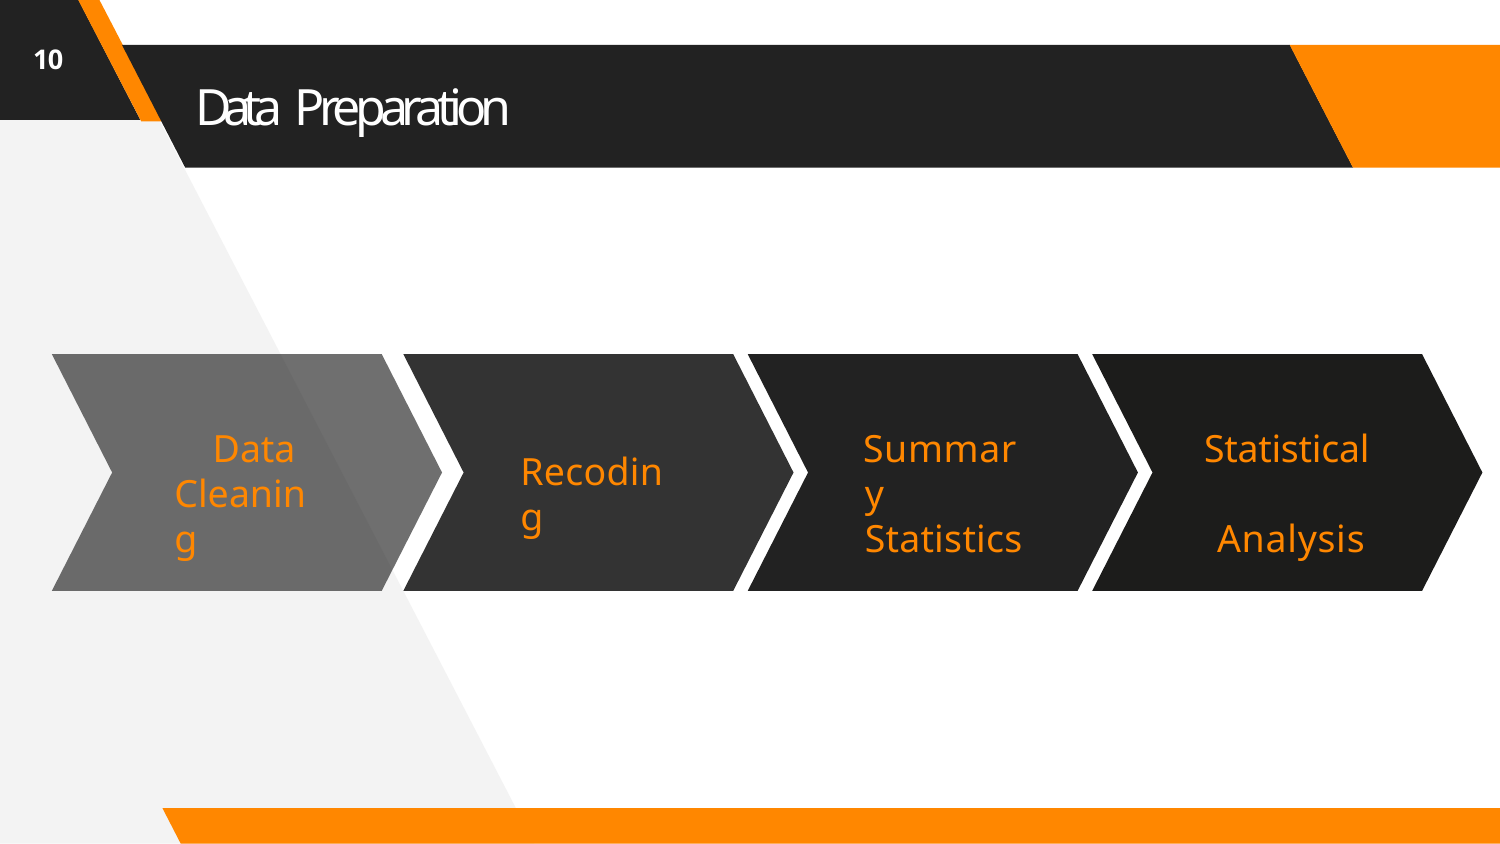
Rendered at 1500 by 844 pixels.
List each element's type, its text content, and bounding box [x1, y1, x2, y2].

title Data Preparation [193, 72, 518, 216]
text_box Statistical Analysis [1202, 423, 1373, 561]
text_box Data Cleaning [172, 423, 322, 561]
text_box [747, 354, 1138, 591]
text_box Summary Statistics [861, 423, 1025, 561]
text_box 10 [31, 40, 67, 75]
text_box [403, 354, 794, 591]
text_box Recoding [518, 446, 679, 539]
text_box [51, 354, 443, 591]
text_box [1092, 354, 1483, 591]
